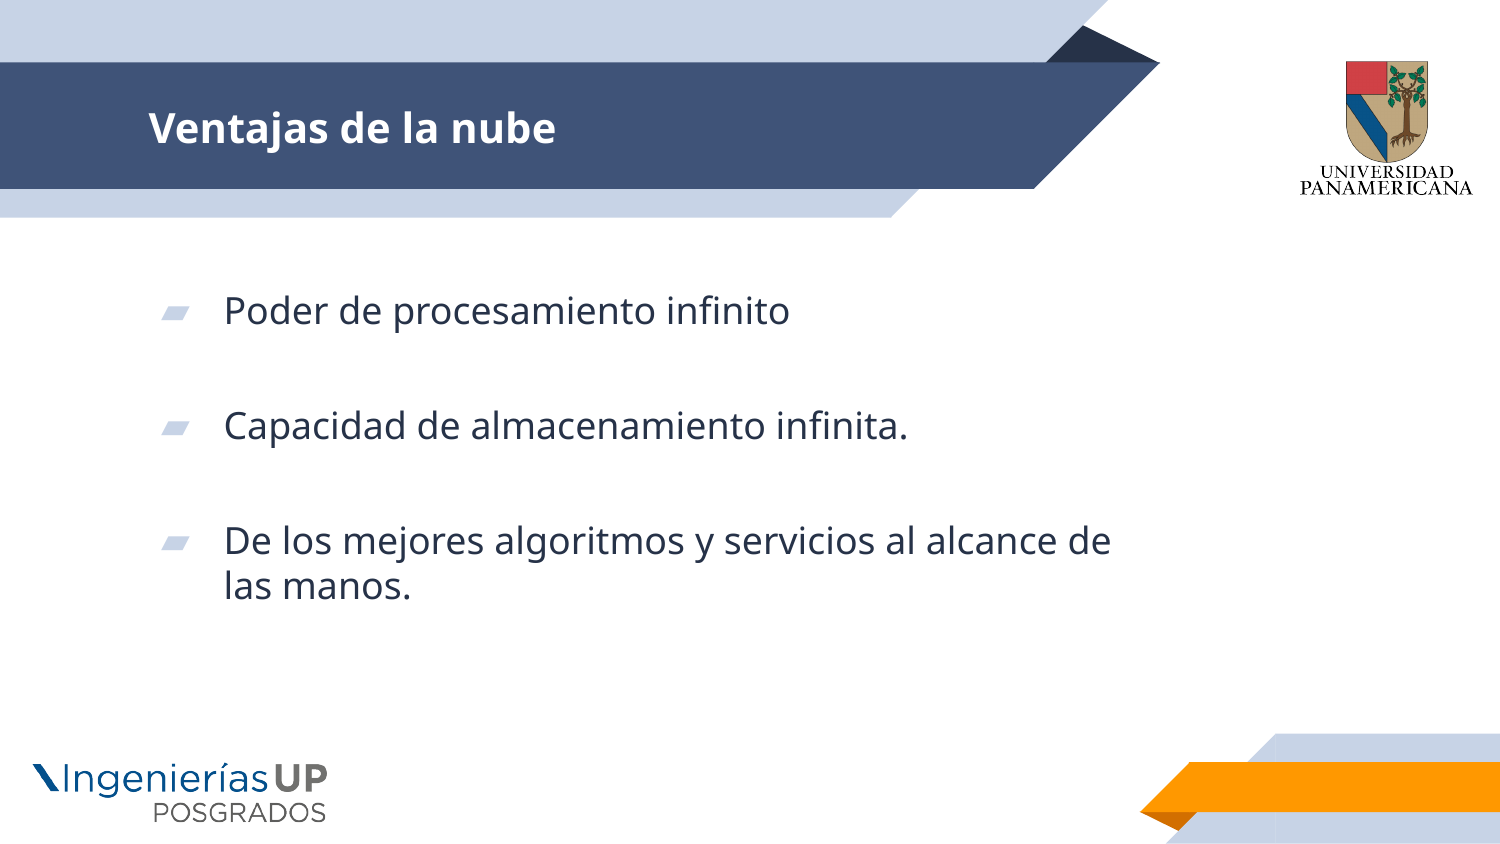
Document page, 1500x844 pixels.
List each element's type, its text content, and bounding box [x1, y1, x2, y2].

picture [1286, 44, 1490, 210]
title Ventajas de la nube [133, 64, 1035, 190]
picture [15, 737, 344, 844]
list Poder de procesamiento infinito Capacidad de almacenamiento infinita. De los mejores algoritmos y servicios al alcance de las manos. [133, 217, 1140, 734]
